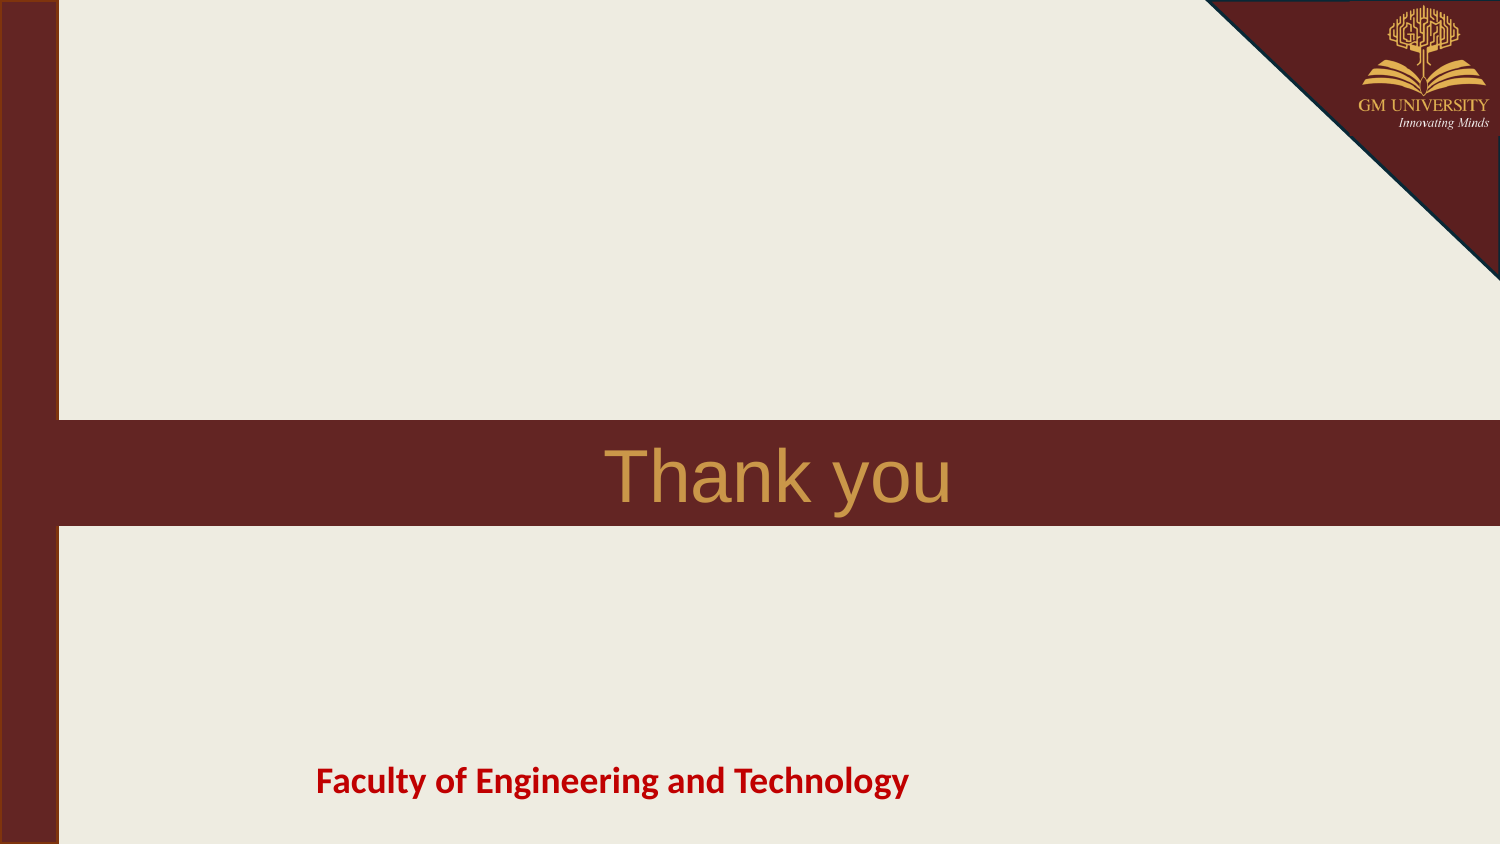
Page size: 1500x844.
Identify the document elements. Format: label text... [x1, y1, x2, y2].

slide_number Faculty of Engineering and Technology [66, 756, 1500, 802]
text_box [0, 0, 58, 844]
picture [1349, 0, 1500, 136]
text_box [1358, 142, 1500, 279]
text_box [1207, 0, 1348, 131]
text_box Thank you [432, 421, 1125, 523]
text_box [57, 421, 1500, 525]
